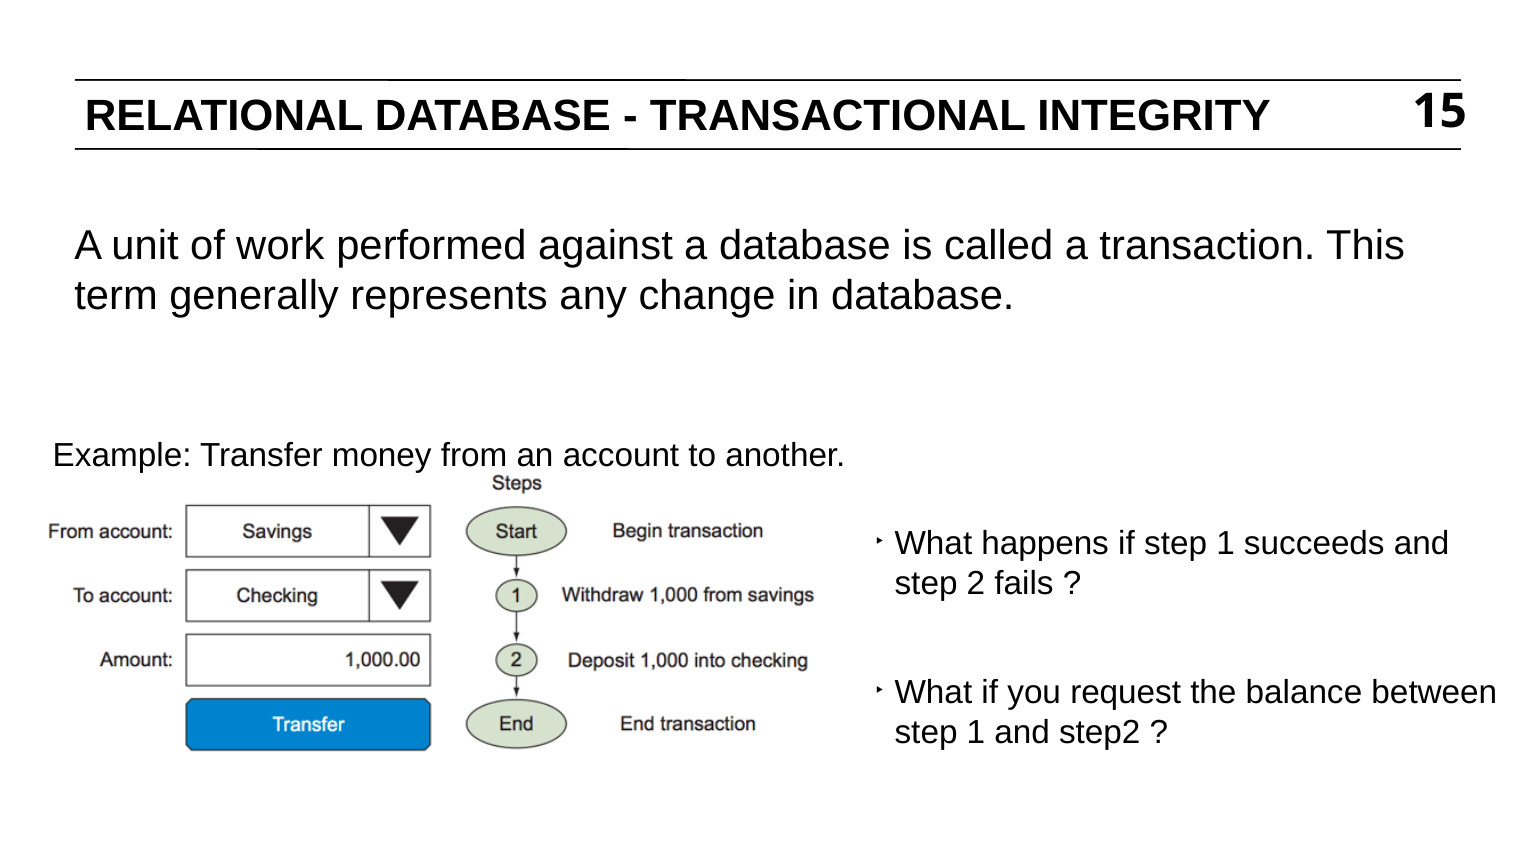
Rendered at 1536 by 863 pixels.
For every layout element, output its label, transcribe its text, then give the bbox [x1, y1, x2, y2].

slide_number 15 [1410, 83, 1470, 142]
text_box What happens if step 1 succeeds and step 2 fails ? What if you request the balance between step 1 and step2 ? [868, 521, 1512, 751]
picture [29, 473, 835, 762]
text_box Example: Transfer money from an account to another. [44, 424, 866, 482]
text_box A unit of work performed against a database is called a transaction. This term generally represents any change in database. [74, 217, 1462, 318]
title RELATIONAL DATABASE - TRANSACTIONAL INTEGRITY [76, 82, 1369, 217]
